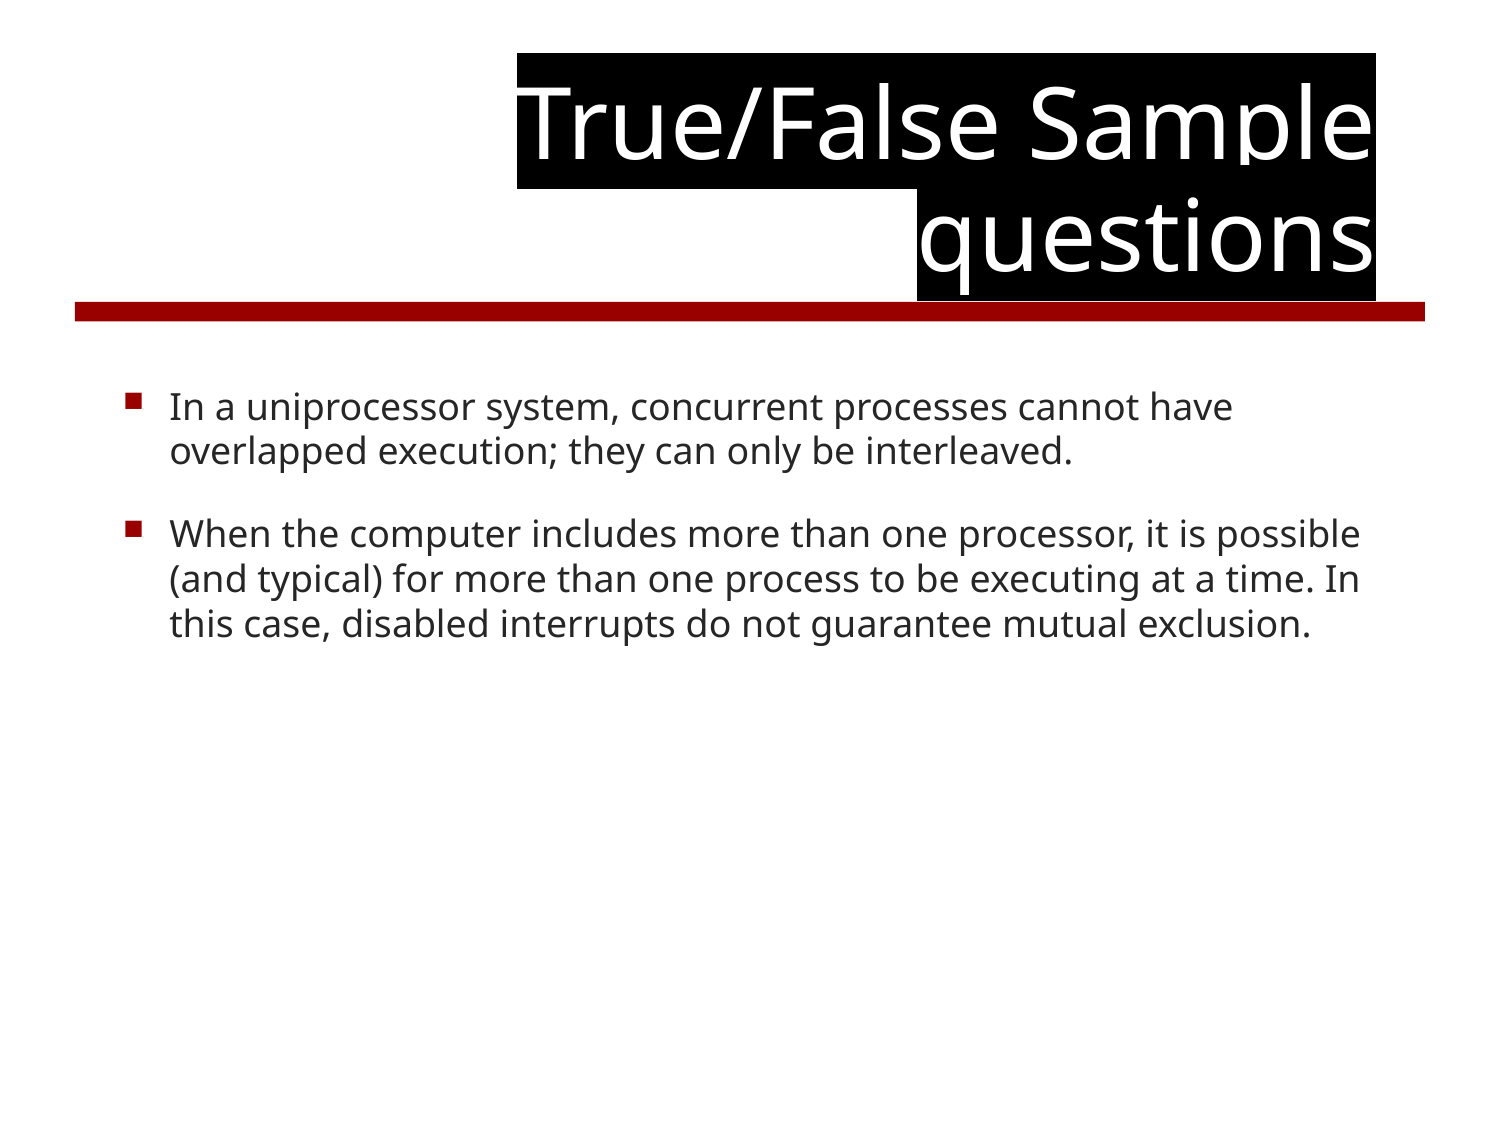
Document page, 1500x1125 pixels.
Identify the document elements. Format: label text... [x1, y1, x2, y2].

list In a uniprocessor system, concurrent processes cannot have overlapped execution; they can only be interleaved. When the computer includes more than one processor, it is possible (and typical) for more than one process to be executing at a time. In this case, disabled interrupts do not guarantee mutual exclusion. [108, 375, 1413, 1005]
title True/False Sample questions [108, 74, 1392, 292]
